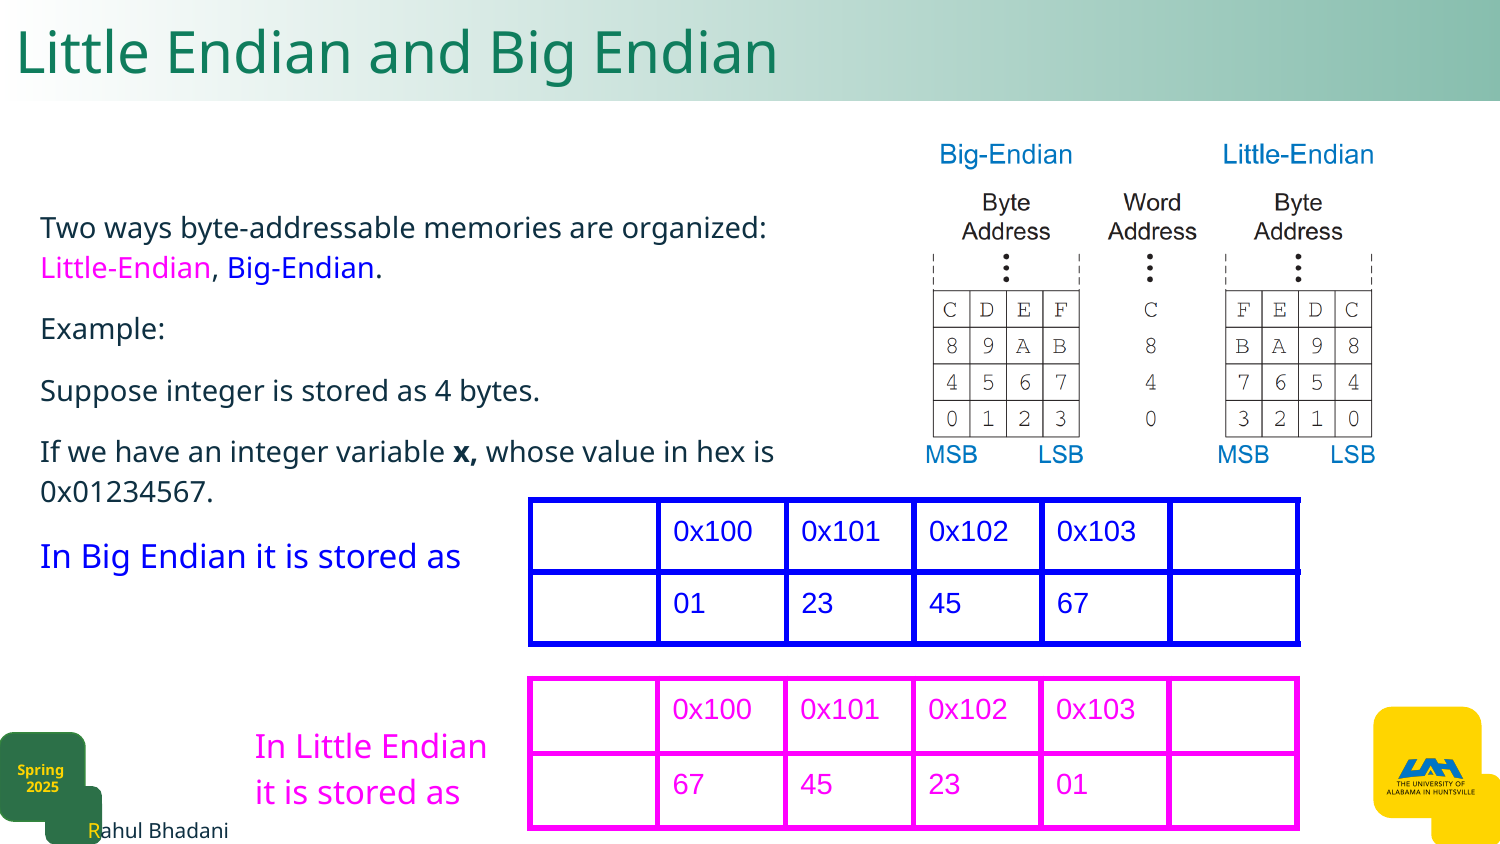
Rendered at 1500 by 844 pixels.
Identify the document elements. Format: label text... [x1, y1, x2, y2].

text_box In Little Endian it is stored as [239, 704, 518, 827]
picture [899, 132, 1391, 469]
table_cell [533, 575, 656, 641]
table_header 0x102 [916, 681, 1038, 751]
table_cell 45 [917, 575, 1039, 641]
table_header [533, 681, 655, 751]
table_header 0x100 [660, 681, 783, 751]
table_header 0x101 [789, 503, 911, 569]
table_cell 23 [789, 575, 911, 641]
table_cell 23 [916, 756, 1038, 825]
title Little Endian and Big Endian [0, 0, 1500, 101]
list Two ways byte-addressable memories are organized: Little-Endian, Big-Endian. Example: Suppose integer is stored as 4 bytes. If we have an integer variable x, whose value in hex is 0x01234567. In Big Endian it is stored as [25, 189, 857, 610]
picture [1386, 758, 1475, 795]
table_cell [533, 756, 655, 825]
table_cell [1172, 756, 1294, 825]
table_header 0x103 [1044, 681, 1166, 751]
table_cell 45 [788, 756, 911, 825]
table_header [1173, 503, 1295, 569]
table_cell 67 [1045, 575, 1167, 641]
table_header [533, 503, 656, 569]
table_header [1172, 681, 1294, 751]
table_header 0x103 [1045, 503, 1167, 569]
table_header 0x101 [788, 681, 911, 751]
table_header 0x100 [661, 503, 784, 569]
table_cell 01 [1044, 756, 1166, 825]
table_cell 01 [661, 575, 784, 641]
table_cell [1173, 575, 1295, 641]
table_cell 67 [660, 756, 783, 825]
table_header 0x102 [917, 503, 1039, 569]
